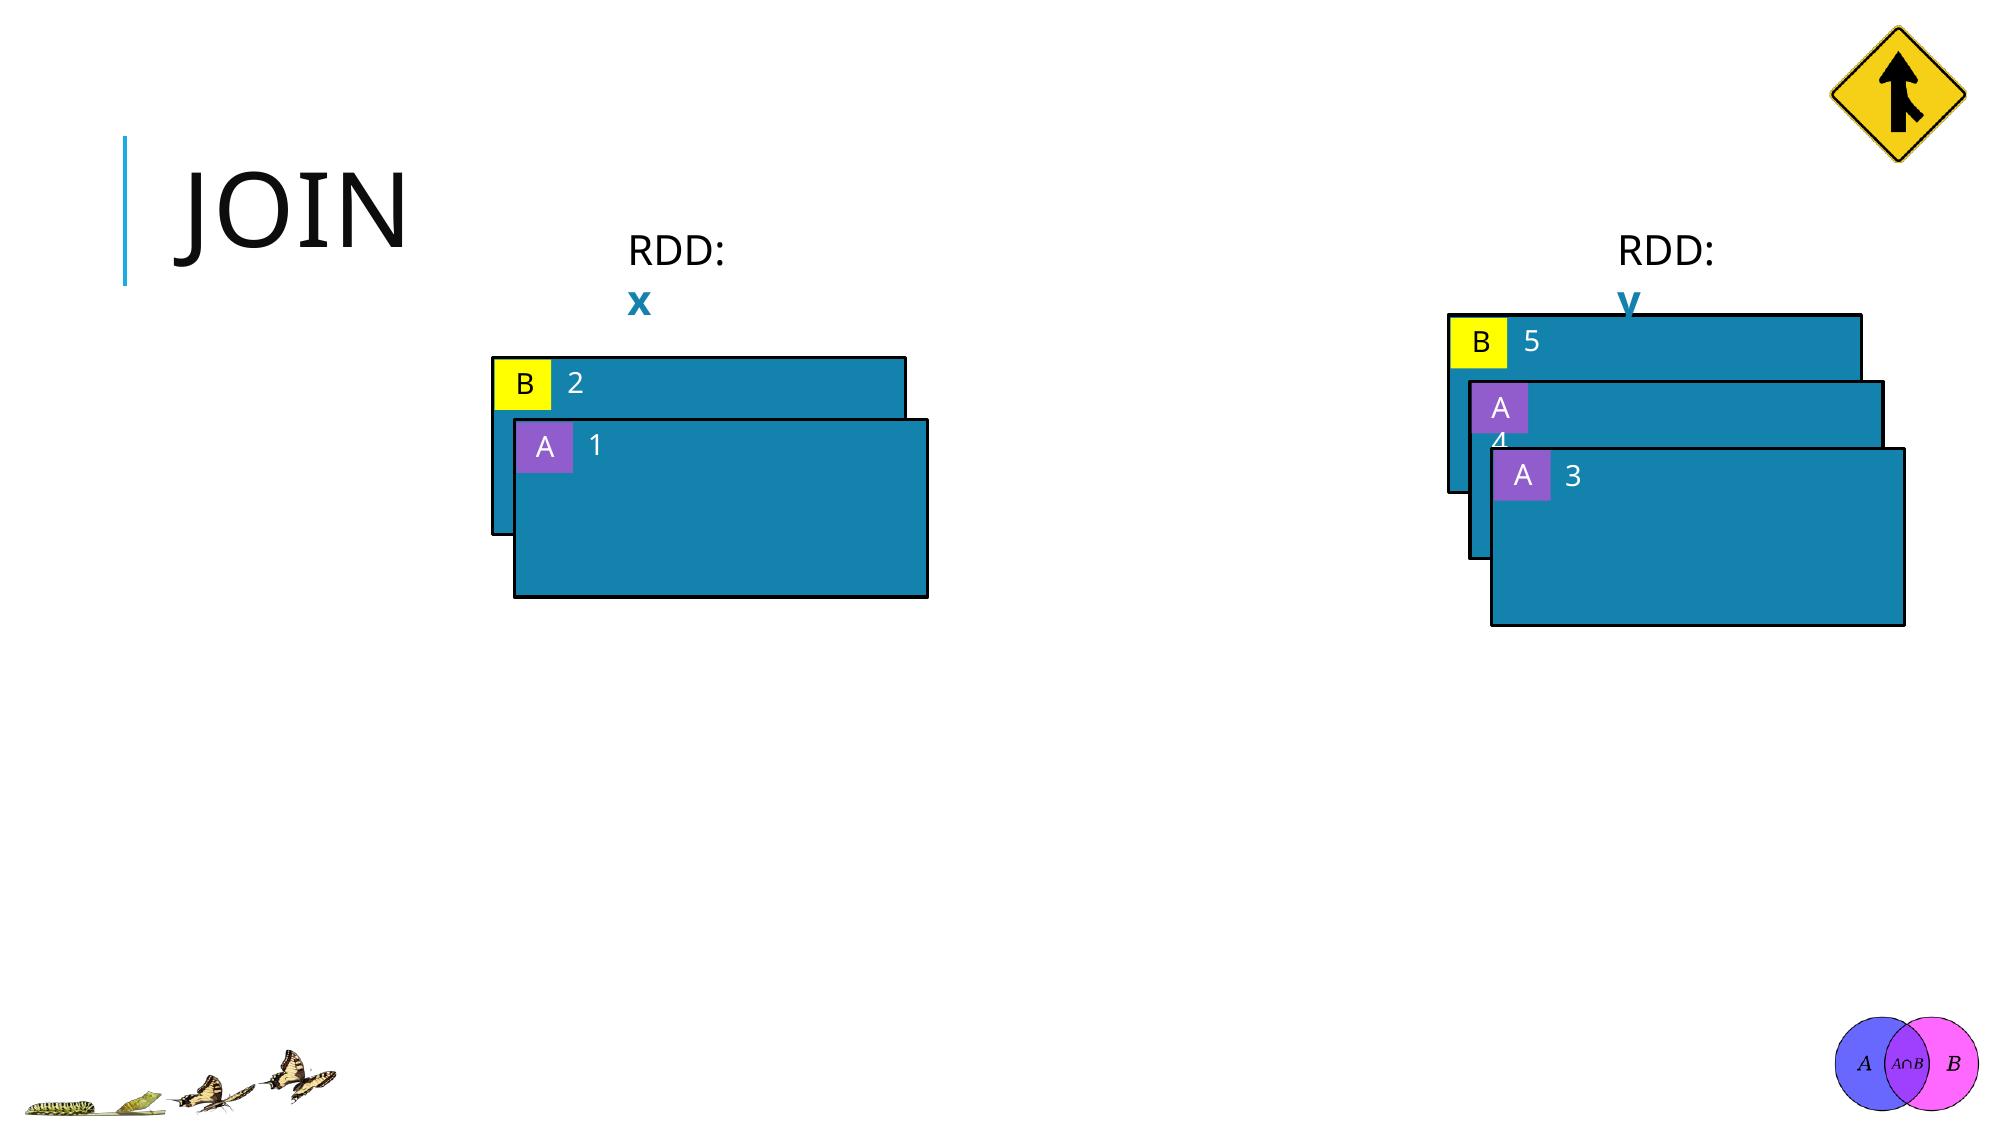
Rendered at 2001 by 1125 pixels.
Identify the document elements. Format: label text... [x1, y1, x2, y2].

text_box A [1511, 456, 1534, 492]
text_box RDD: x [625, 224, 744, 325]
text_box [1491, 448, 1905, 626]
text_box [1471, 382, 1529, 434]
title JOIN [180, 143, 1819, 331]
text_box [494, 359, 552, 410]
text_box [516, 422, 573, 473]
text_box 2 [565, 363, 586, 399]
text_box [492, 357, 906, 535]
text_box A [533, 428, 556, 464]
text_box 3 [1562, 457, 1584, 493]
text_box B [1469, 331, 1489, 359]
text_box [1448, 315, 1862, 493]
text_box [1820, 1002, 1993, 1125]
text_box RDD: y [1614, 224, 1734, 325]
text_box 1 [585, 426, 607, 462]
text_box B [513, 365, 533, 401]
text_box [514, 419, 928, 598]
text_box [19, 1046, 349, 1125]
text_box A 4 [1489, 389, 1563, 459]
text_box [1450, 331, 1508, 369]
text_box 5 [1521, 331, 1542, 358]
text_box [1469, 381, 1884, 559]
text_box [1494, 450, 1551, 501]
text_box [1829, 25, 1967, 163]
